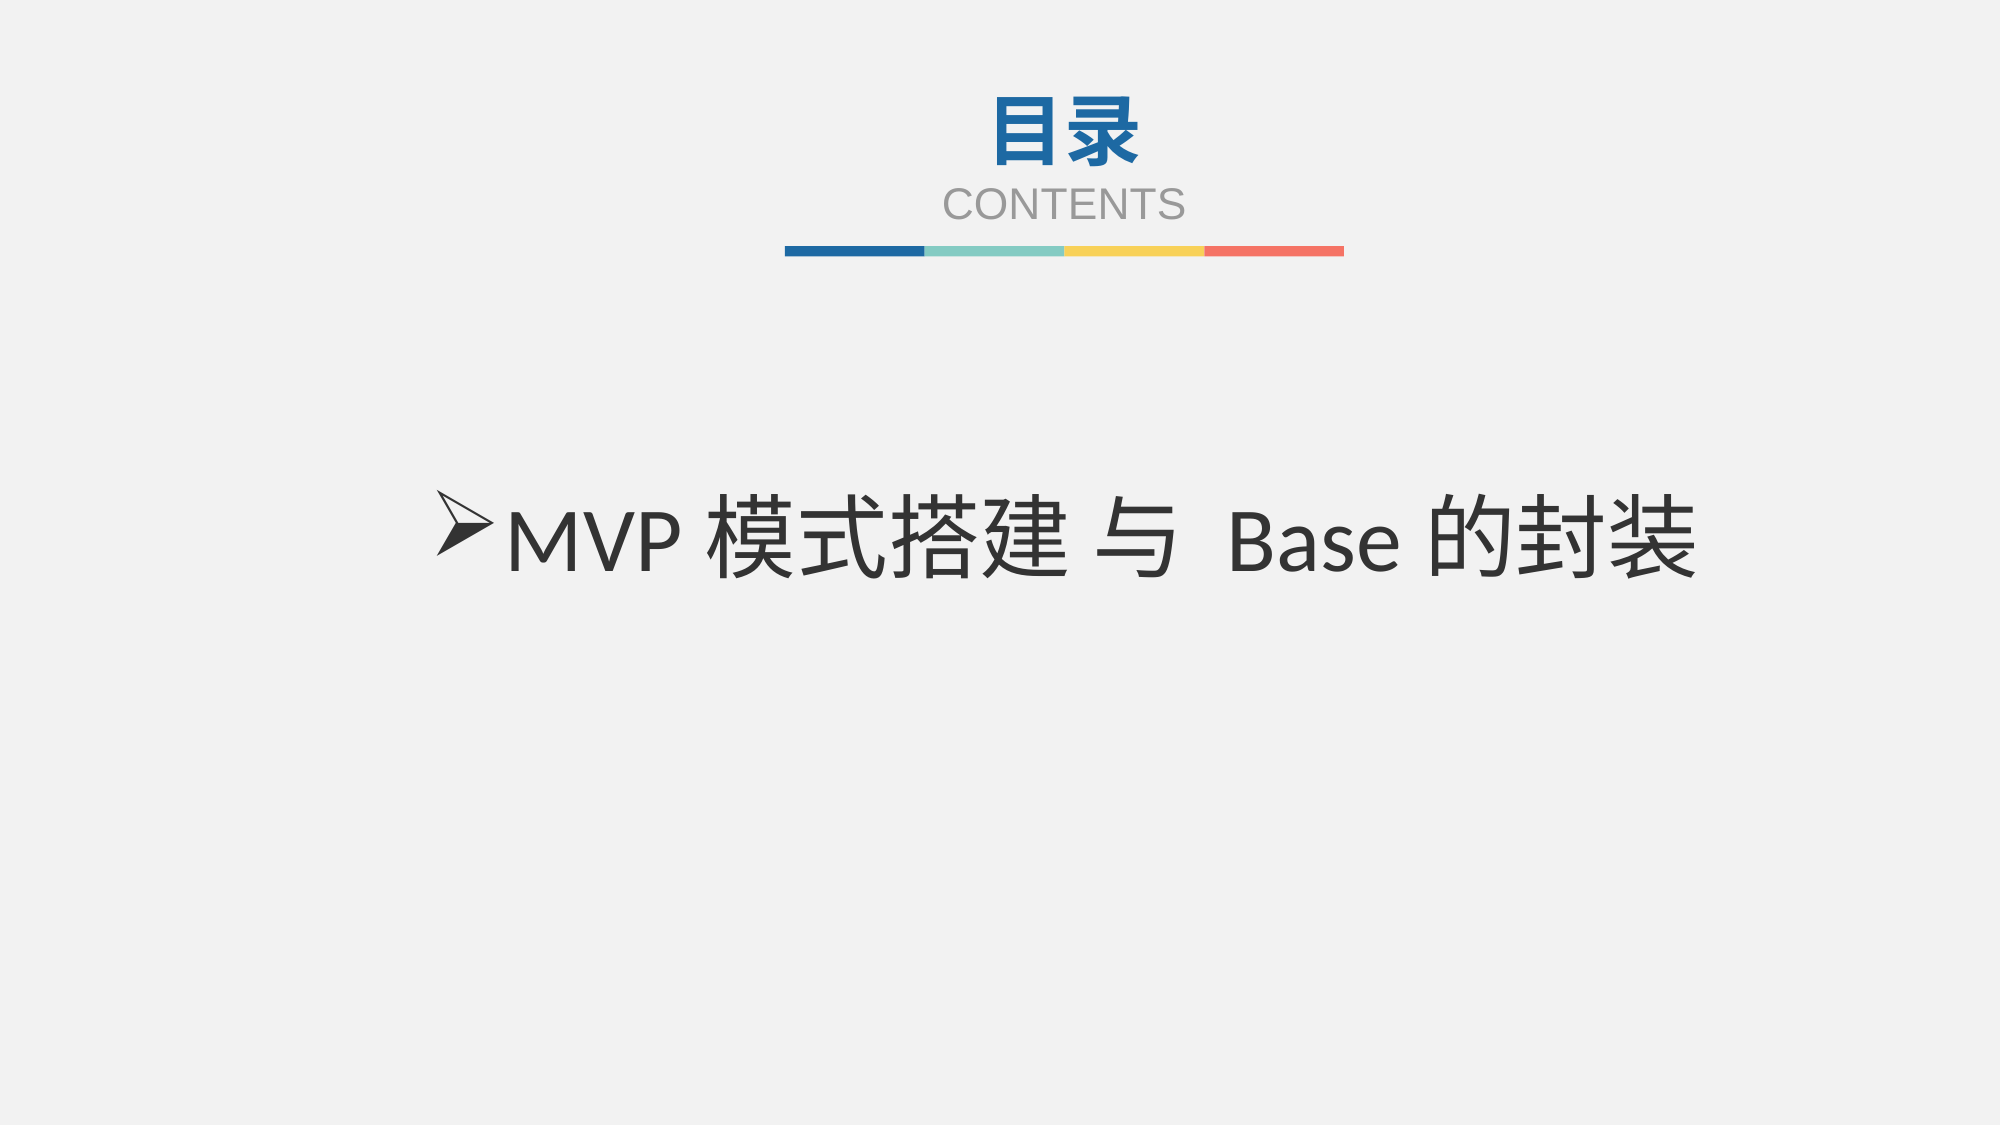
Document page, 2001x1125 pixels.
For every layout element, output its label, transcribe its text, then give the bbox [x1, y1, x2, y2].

text_box MVP模式搭建 与 Base的封装 [414, 472, 1715, 598]
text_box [784, 245, 1345, 257]
text_box 目录 CONTENTS [831, 74, 1298, 236]
